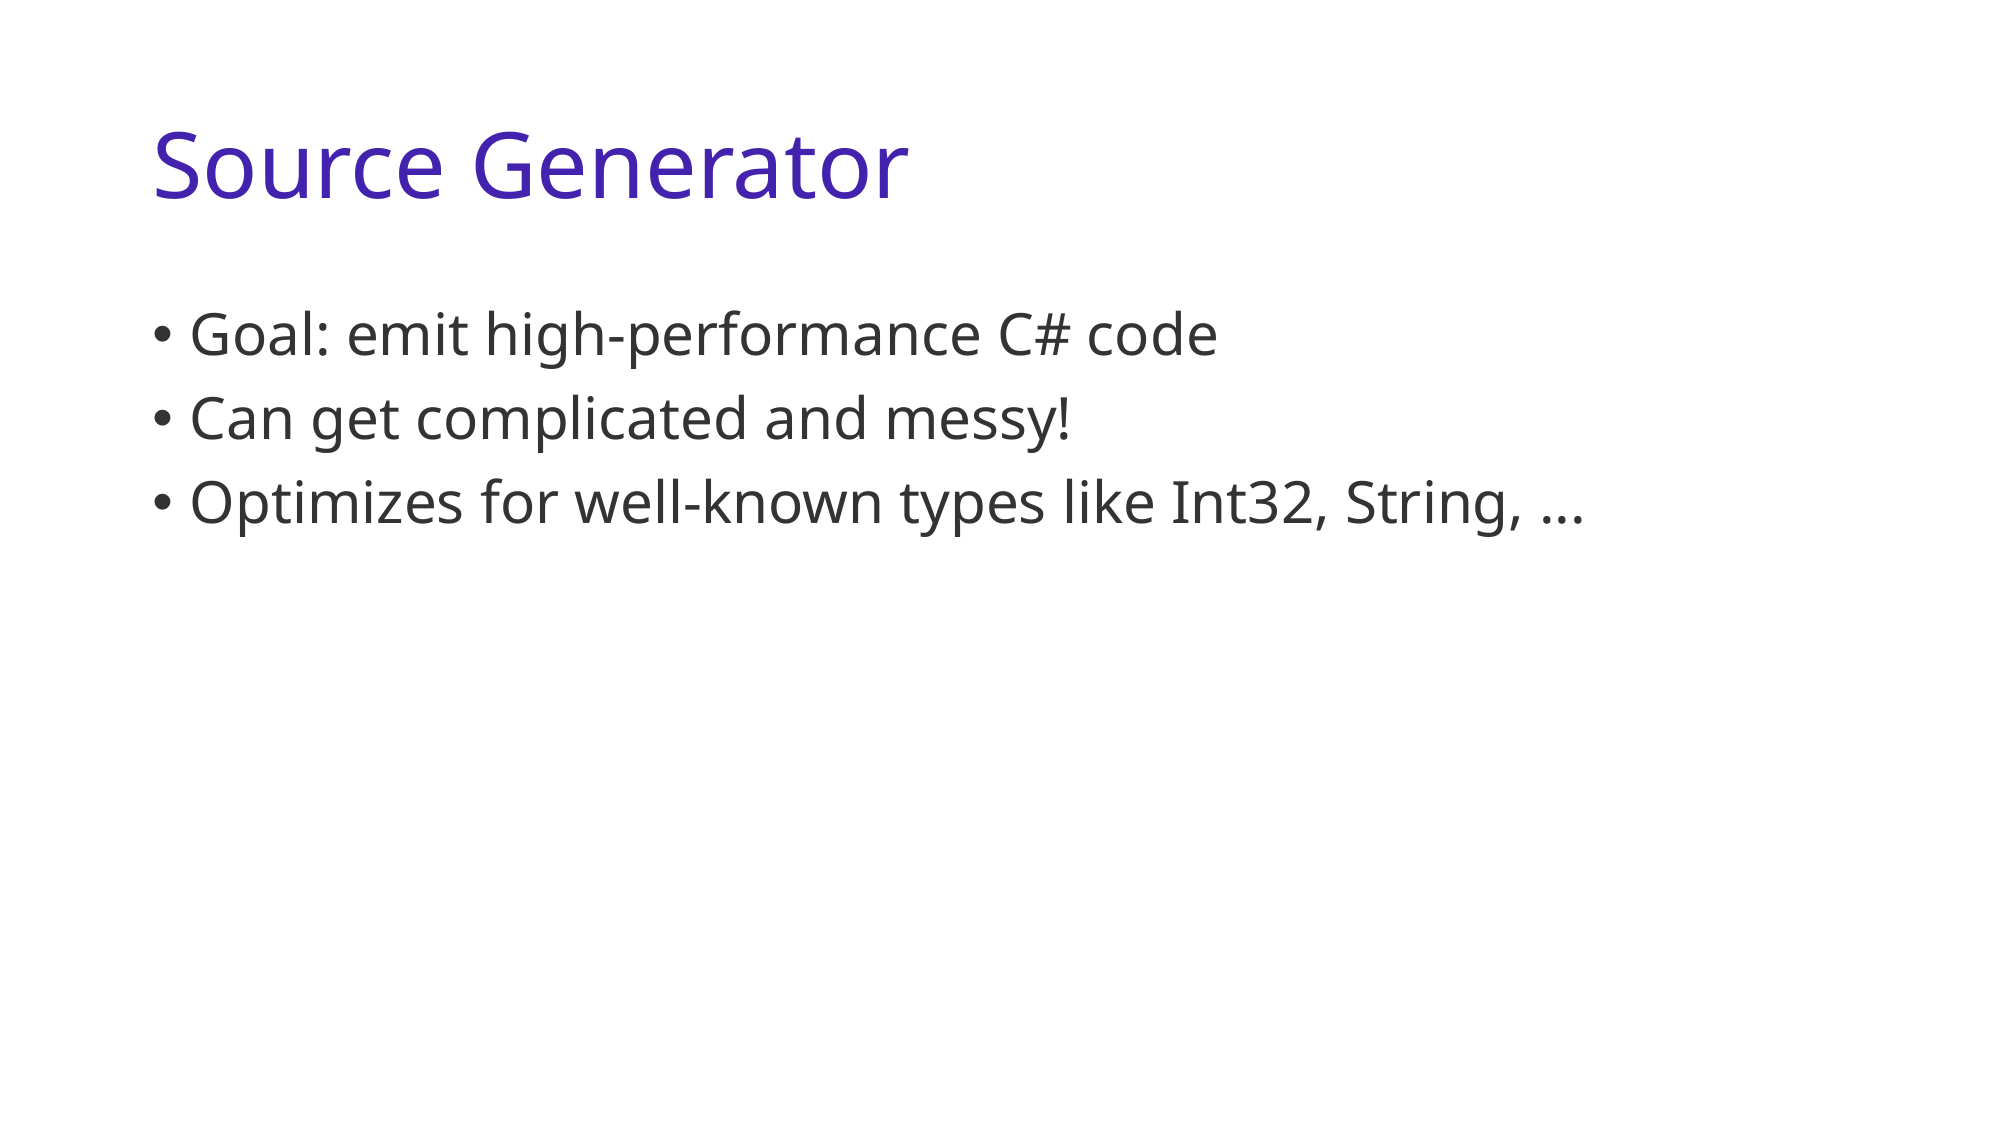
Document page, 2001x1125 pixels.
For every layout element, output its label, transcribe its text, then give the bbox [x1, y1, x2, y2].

title Source Generator [137, 59, 1863, 278]
list Goal: emit high-performance C# code Can get complicated and messy! Optimizes for well-known types like Int32, String, ... [137, 297, 1863, 1012]
